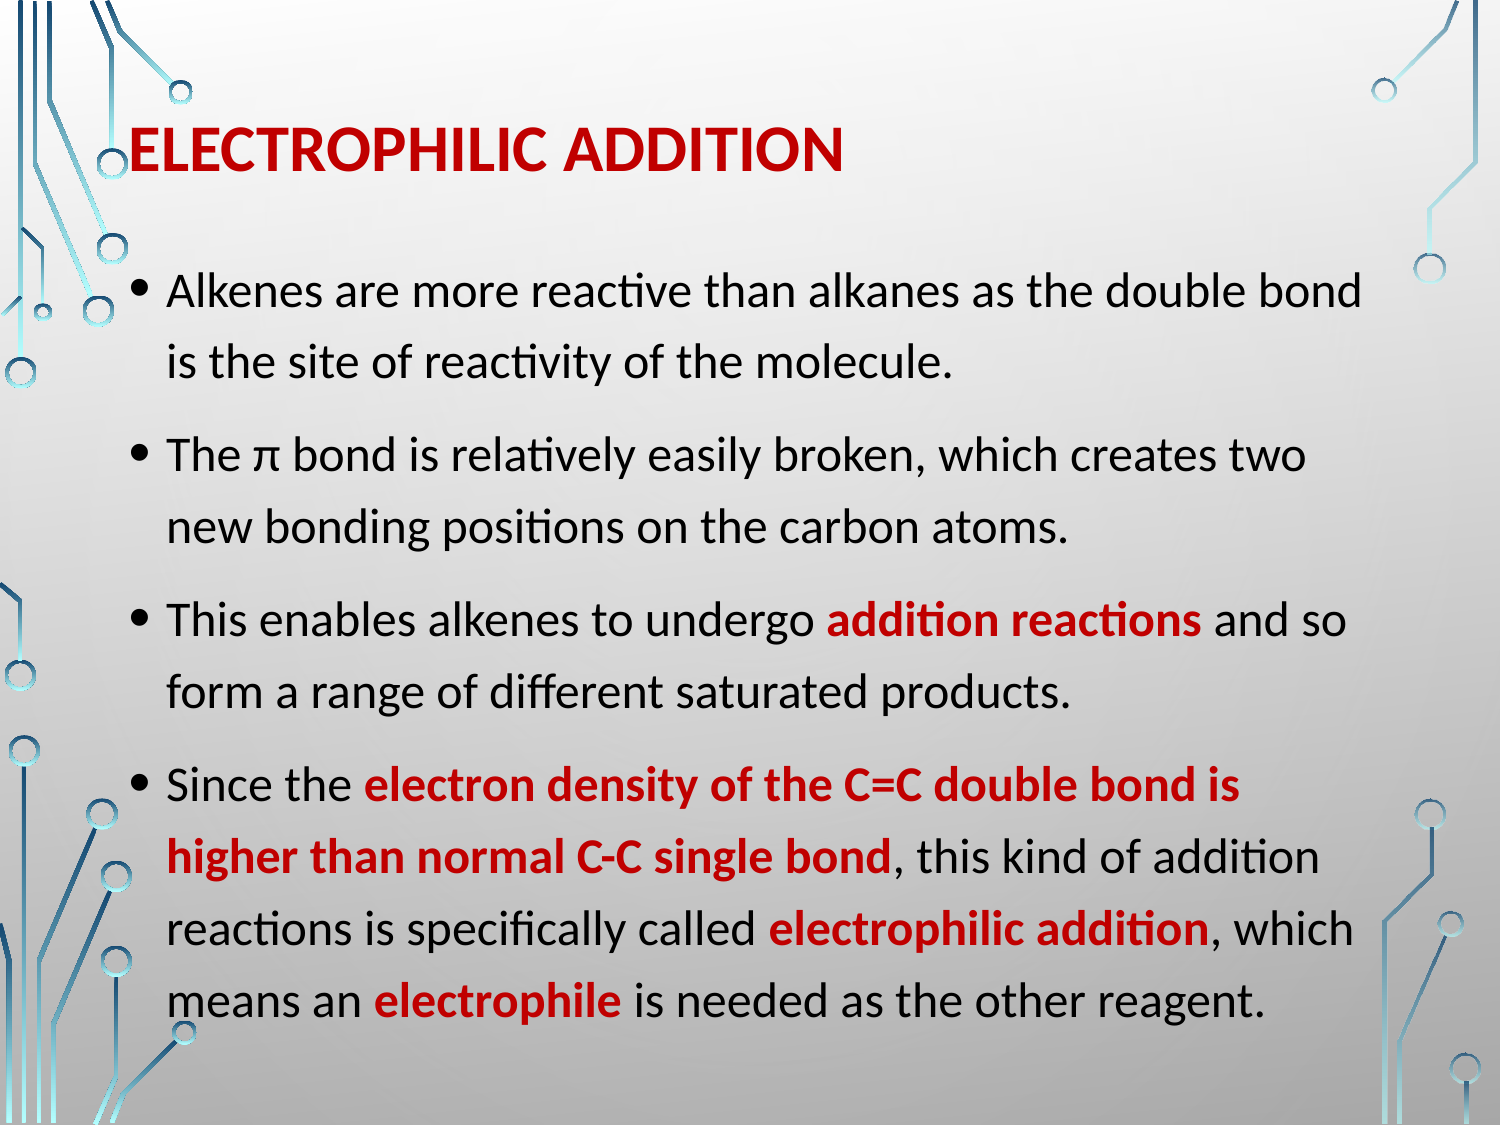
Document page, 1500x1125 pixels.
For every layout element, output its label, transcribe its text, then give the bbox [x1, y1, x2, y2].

list Alkenes are more reactive than alkanes as the double bond is the site of reactivity of the molecule. The π bond is relatively easily broken, which creates two new bonding positions on the carbon atoms. This enables alkenes to undergo addition reactions and so form a range of different saturated products. Since the electron density of the C=C double bond is higher than normal C-C single bond, this kind of addition reactions is specifically called electrophilic addition, which means an electrophile is needed as the other reagent. [113, 237, 1386, 1113]
title Electrophilic Addition [113, 62, 1450, 238]
